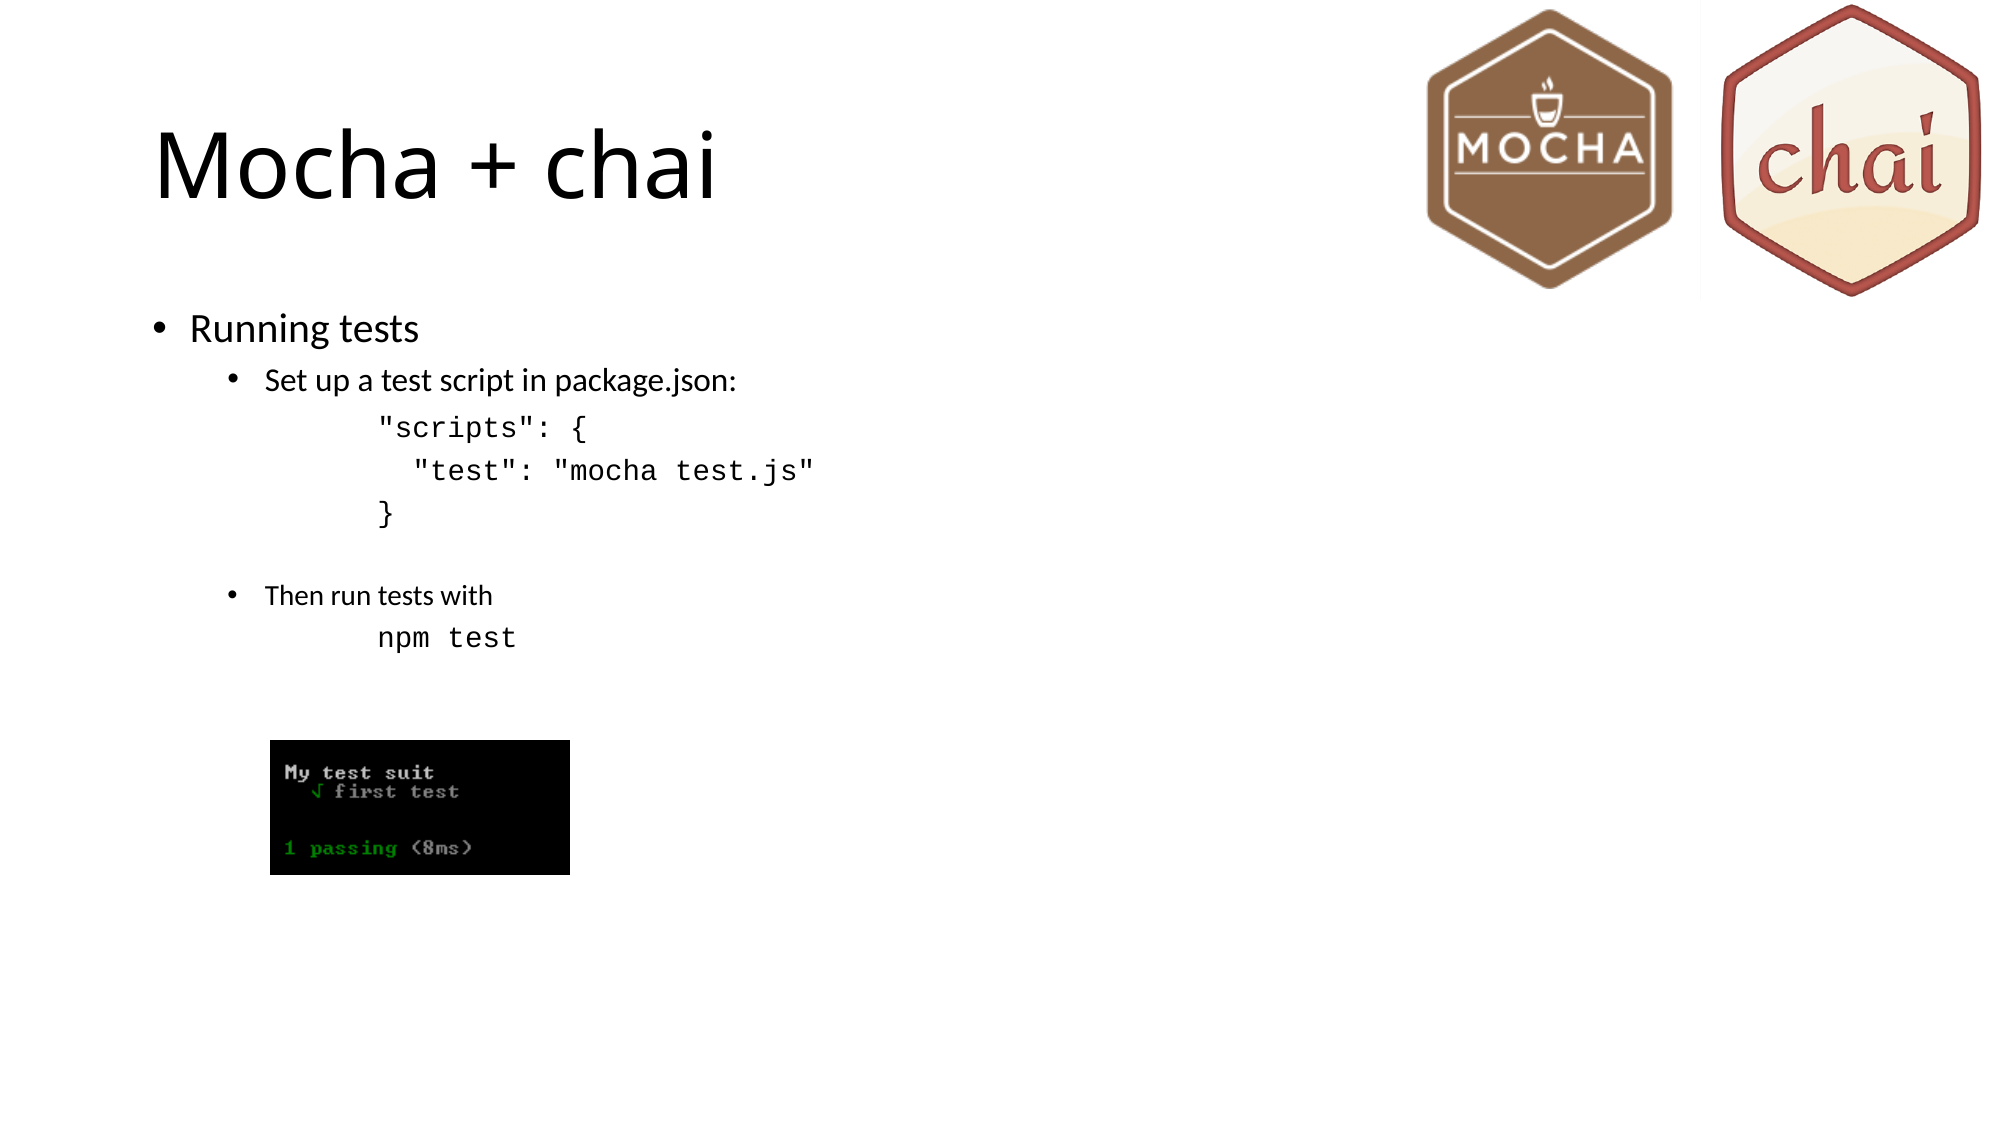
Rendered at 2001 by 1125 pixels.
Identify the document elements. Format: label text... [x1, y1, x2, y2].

picture [270, 740, 570, 875]
list Running tests Set up a test script in package.json: "scripts": { "test": "mocha test.js" } Then run tests with npm test [137, 299, 1863, 1125]
title Mocha + chai [137, 59, 1399, 278]
picture [1399, 0, 2000, 300]
